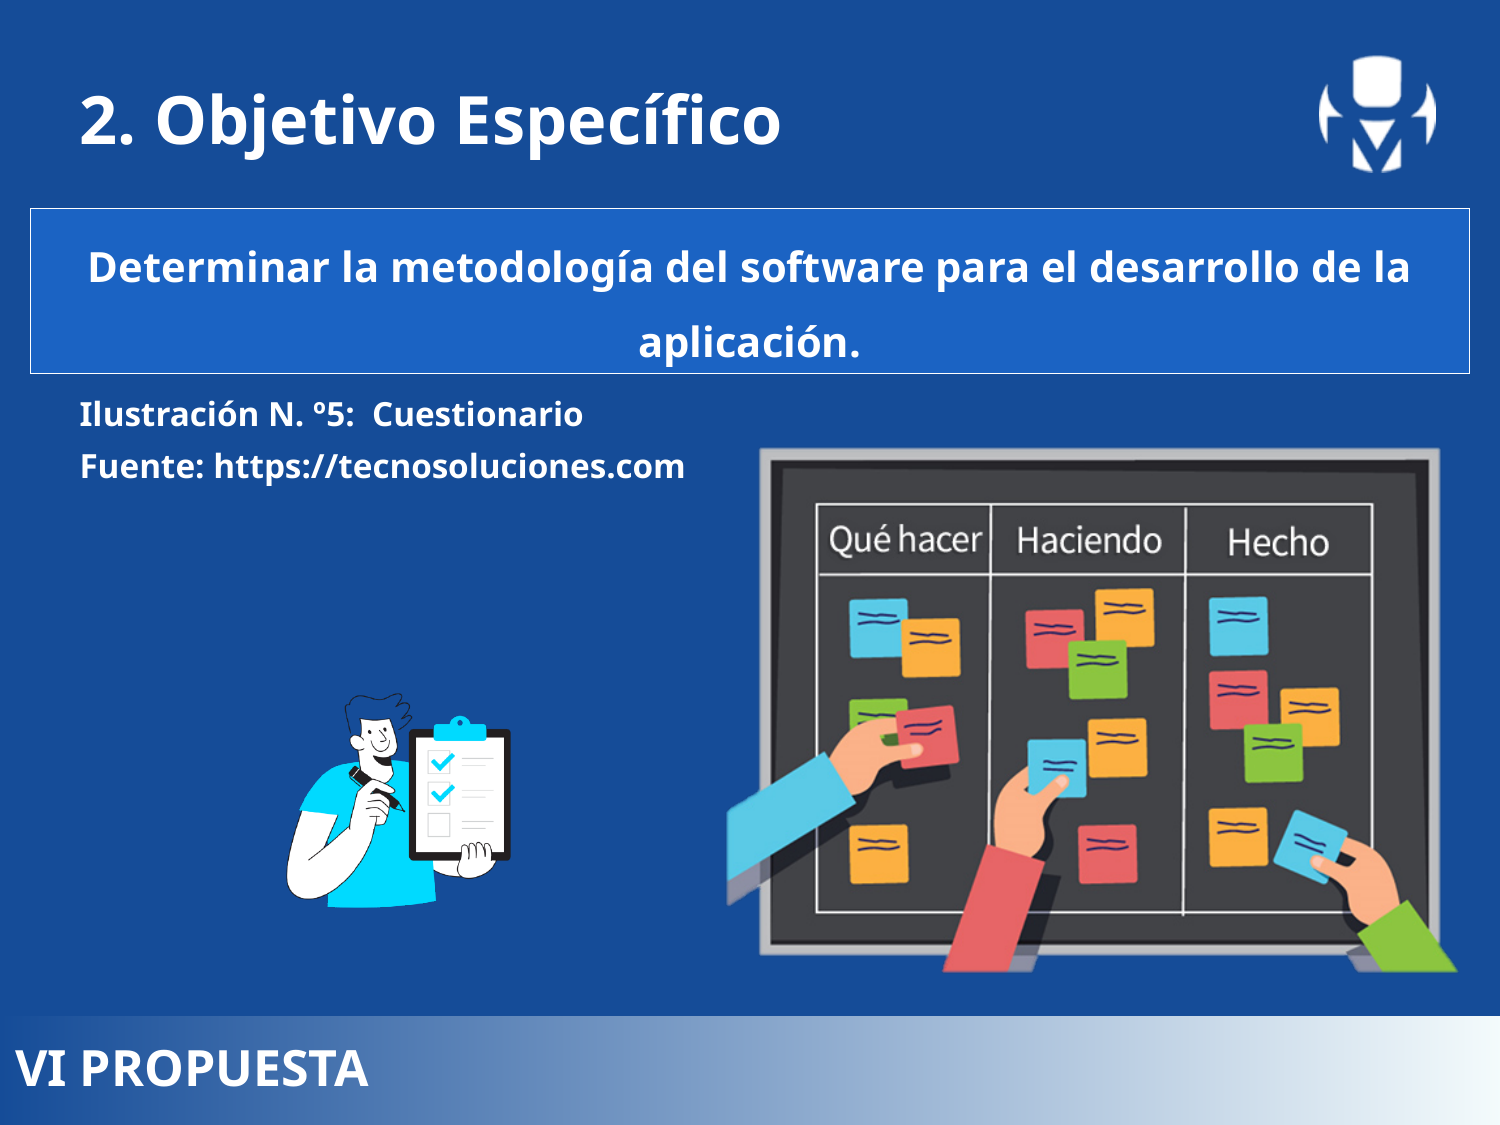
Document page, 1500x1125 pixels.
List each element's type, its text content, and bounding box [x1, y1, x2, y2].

text_box VI PROPUESTA [0, 1016, 1500, 1125]
text_box Determinar la metodología del software para el desarrollo de la aplicación. [30, 208, 1470, 374]
text_box Ilustración N. º5: Cuestionario [64, 385, 1282, 437]
picture [217, 664, 579, 936]
text_box 2. Objetivo Específico [64, 70, 1046, 165]
text_box Fuente: https://tecnosoluciones.com [64, 437, 708, 493]
picture [714, 429, 1470, 977]
picture [1319, 55, 1436, 174]
